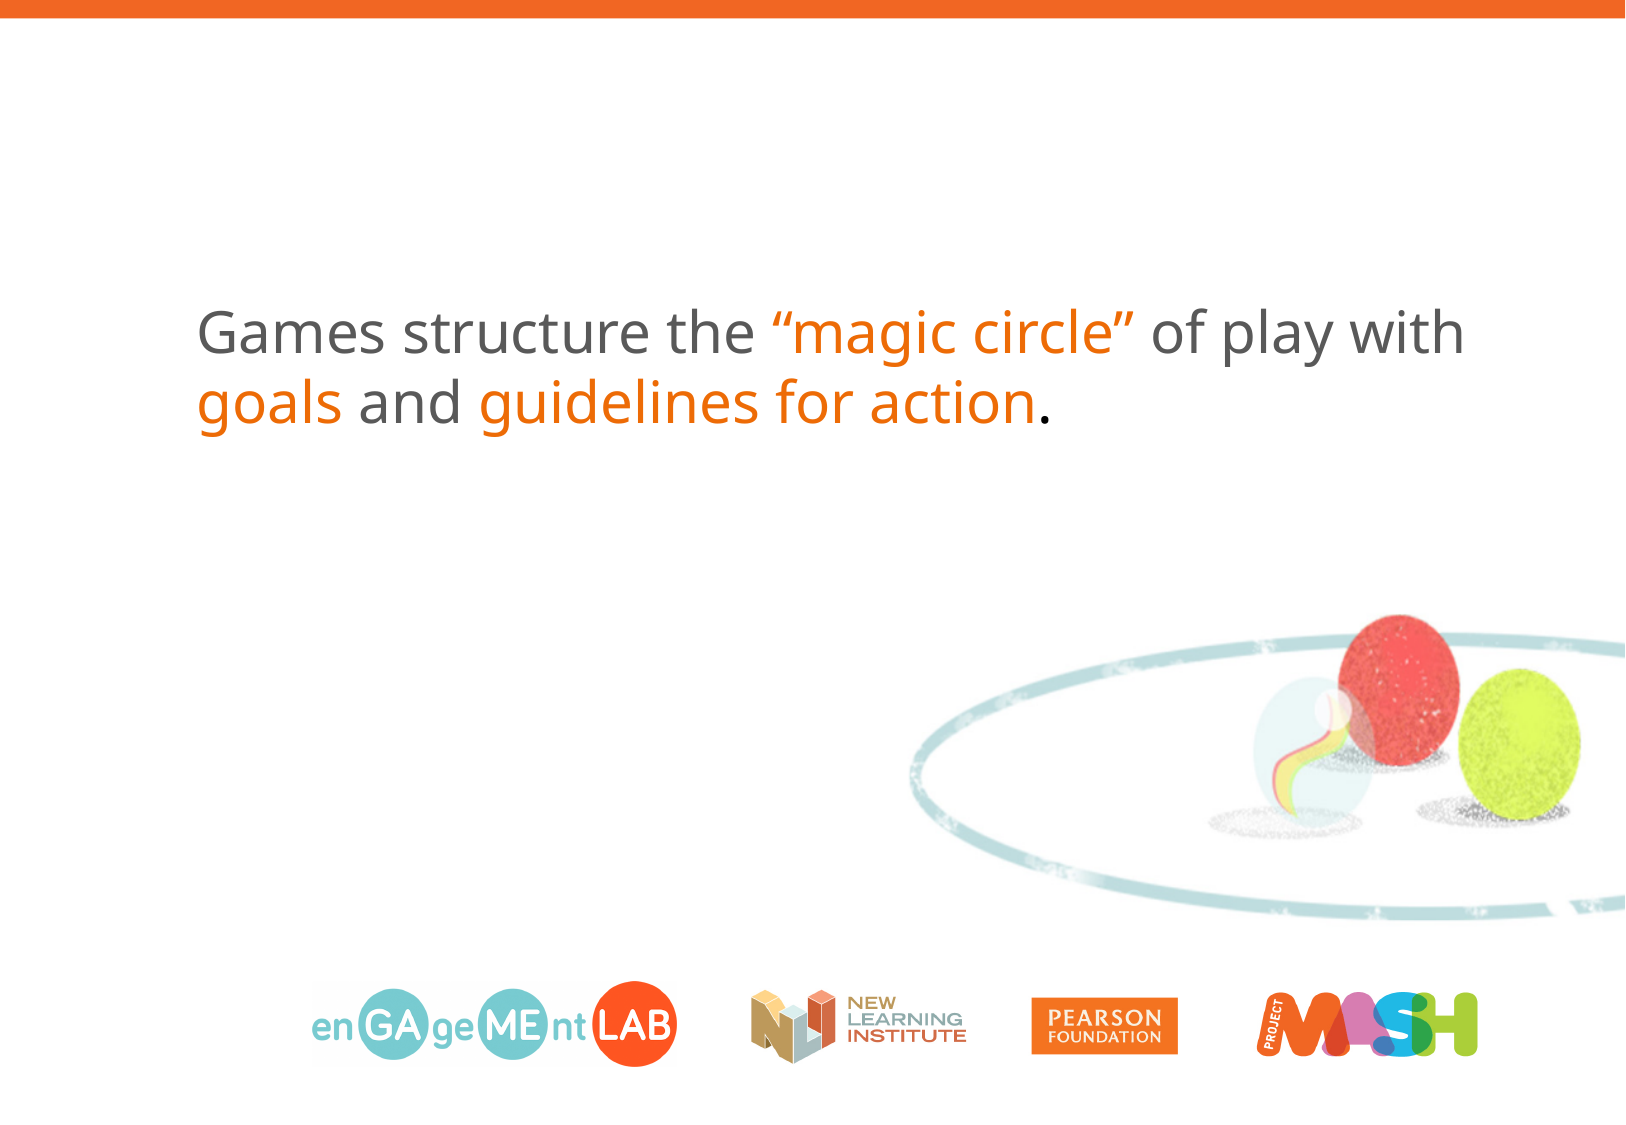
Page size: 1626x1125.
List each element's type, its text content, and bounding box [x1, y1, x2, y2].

text_box Games structure the “magic circle” of play with goals and guidelines for action. [181, 287, 1557, 443]
picture [0, 0, 1626, 1125]
